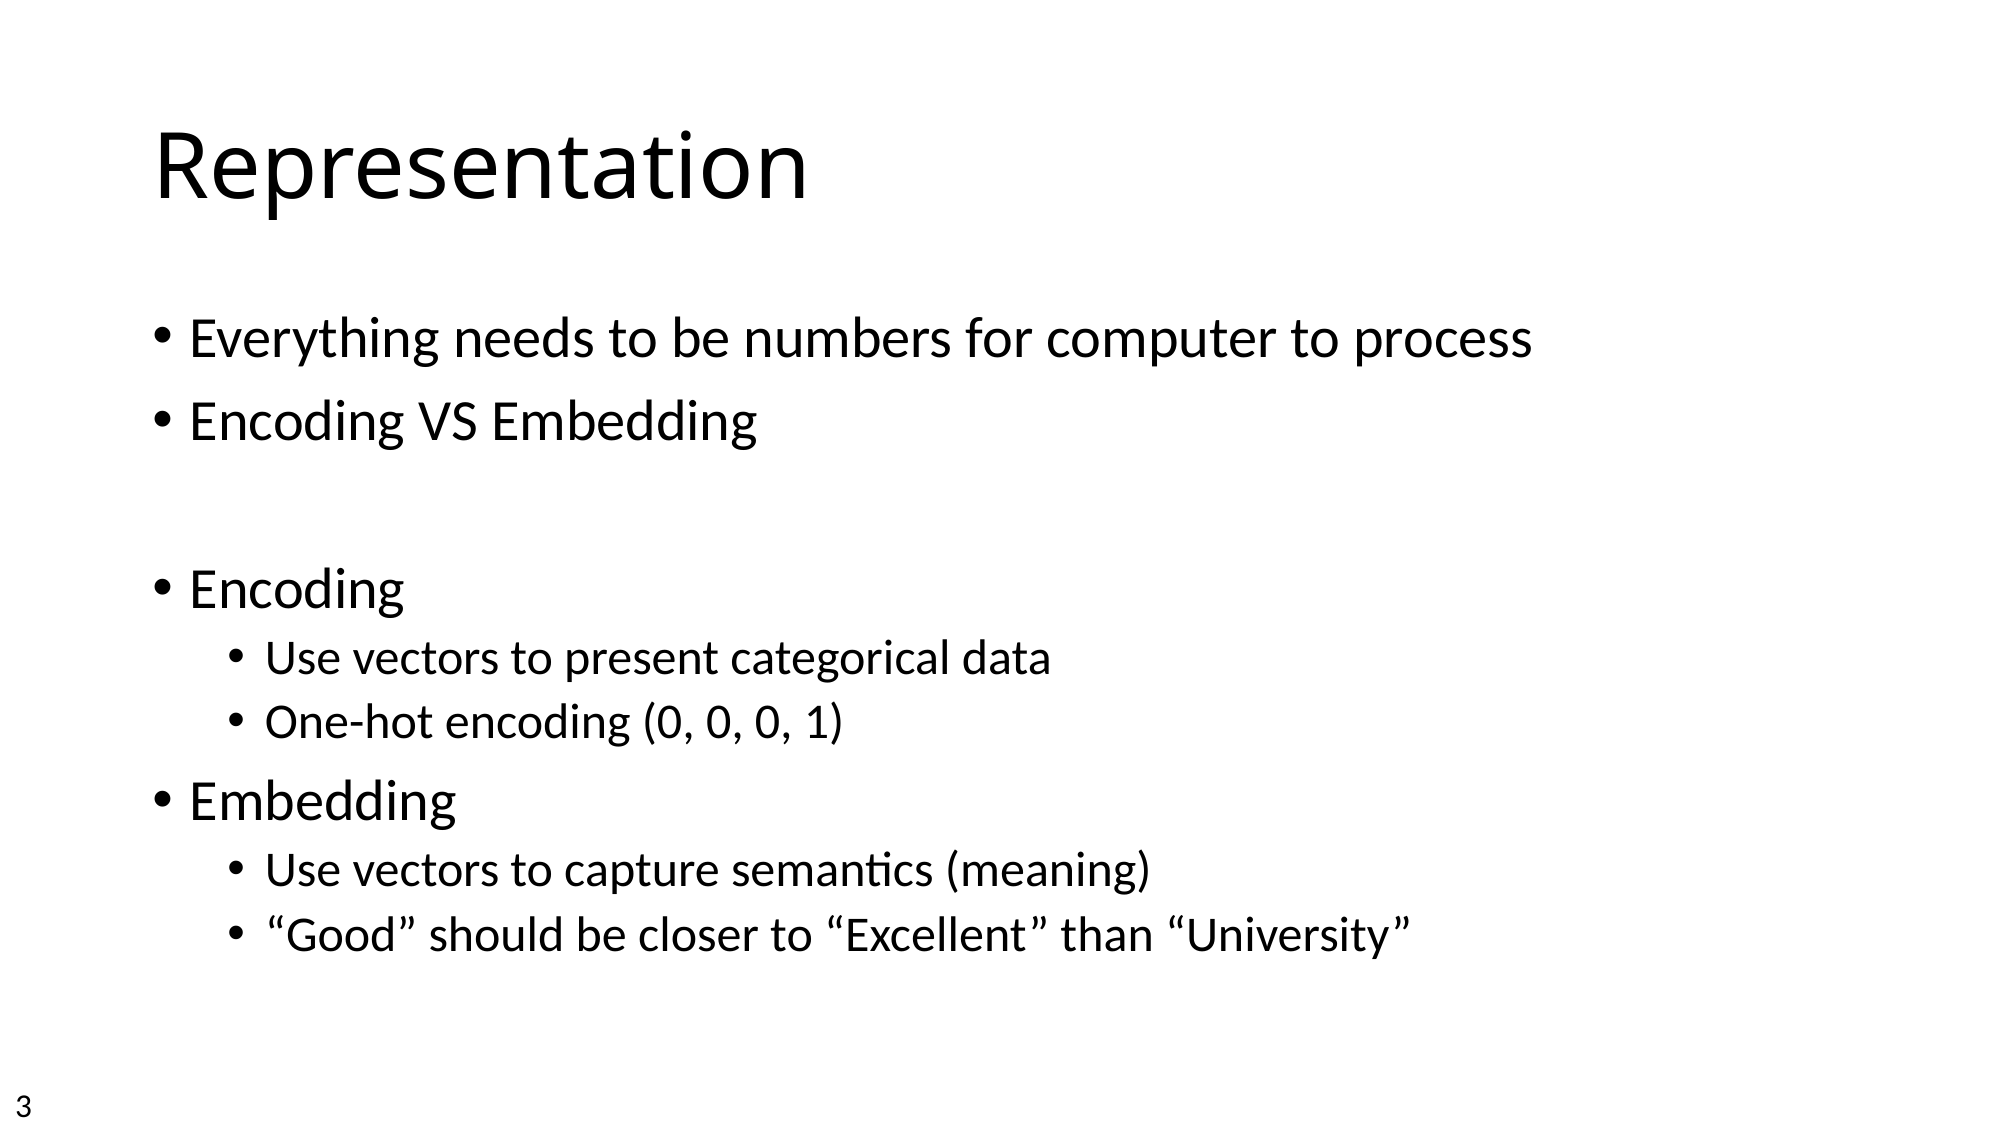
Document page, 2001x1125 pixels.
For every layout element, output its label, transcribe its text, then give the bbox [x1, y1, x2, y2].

title Representation [137, 59, 1863, 278]
